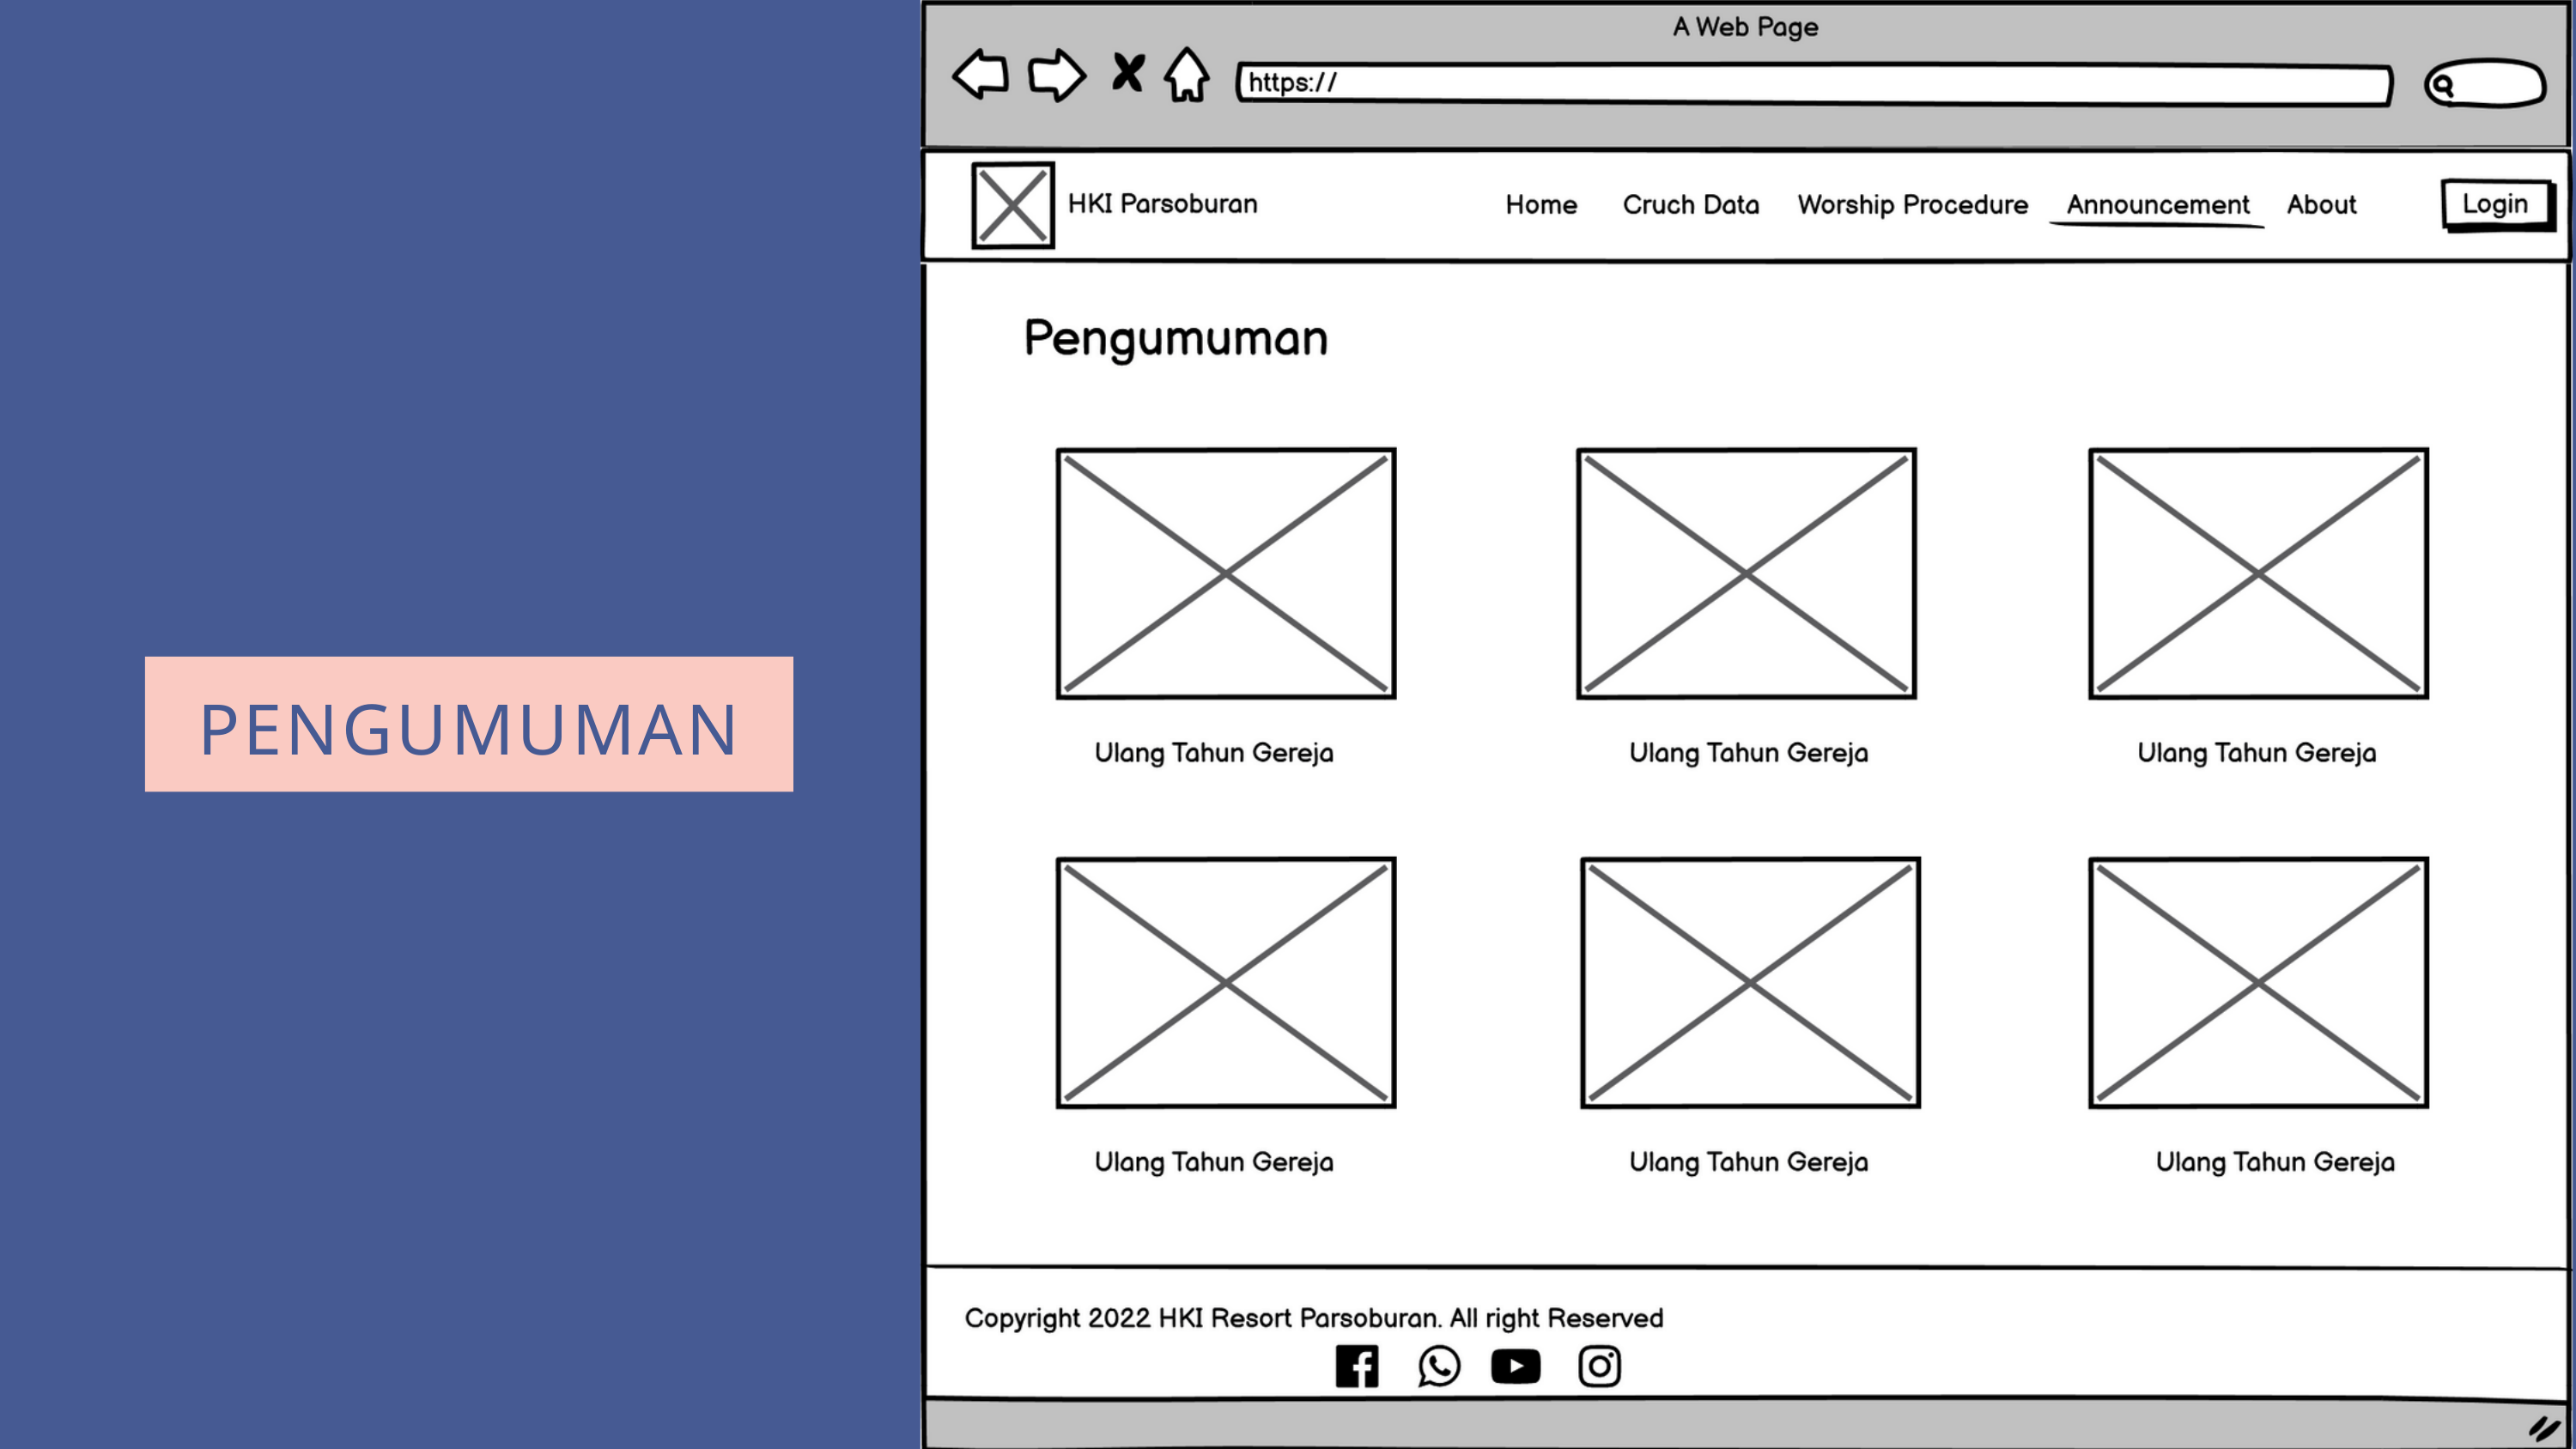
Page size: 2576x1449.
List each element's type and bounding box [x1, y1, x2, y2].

text_box [144, 656, 794, 792]
picture [920, 0, 2573, 1449]
